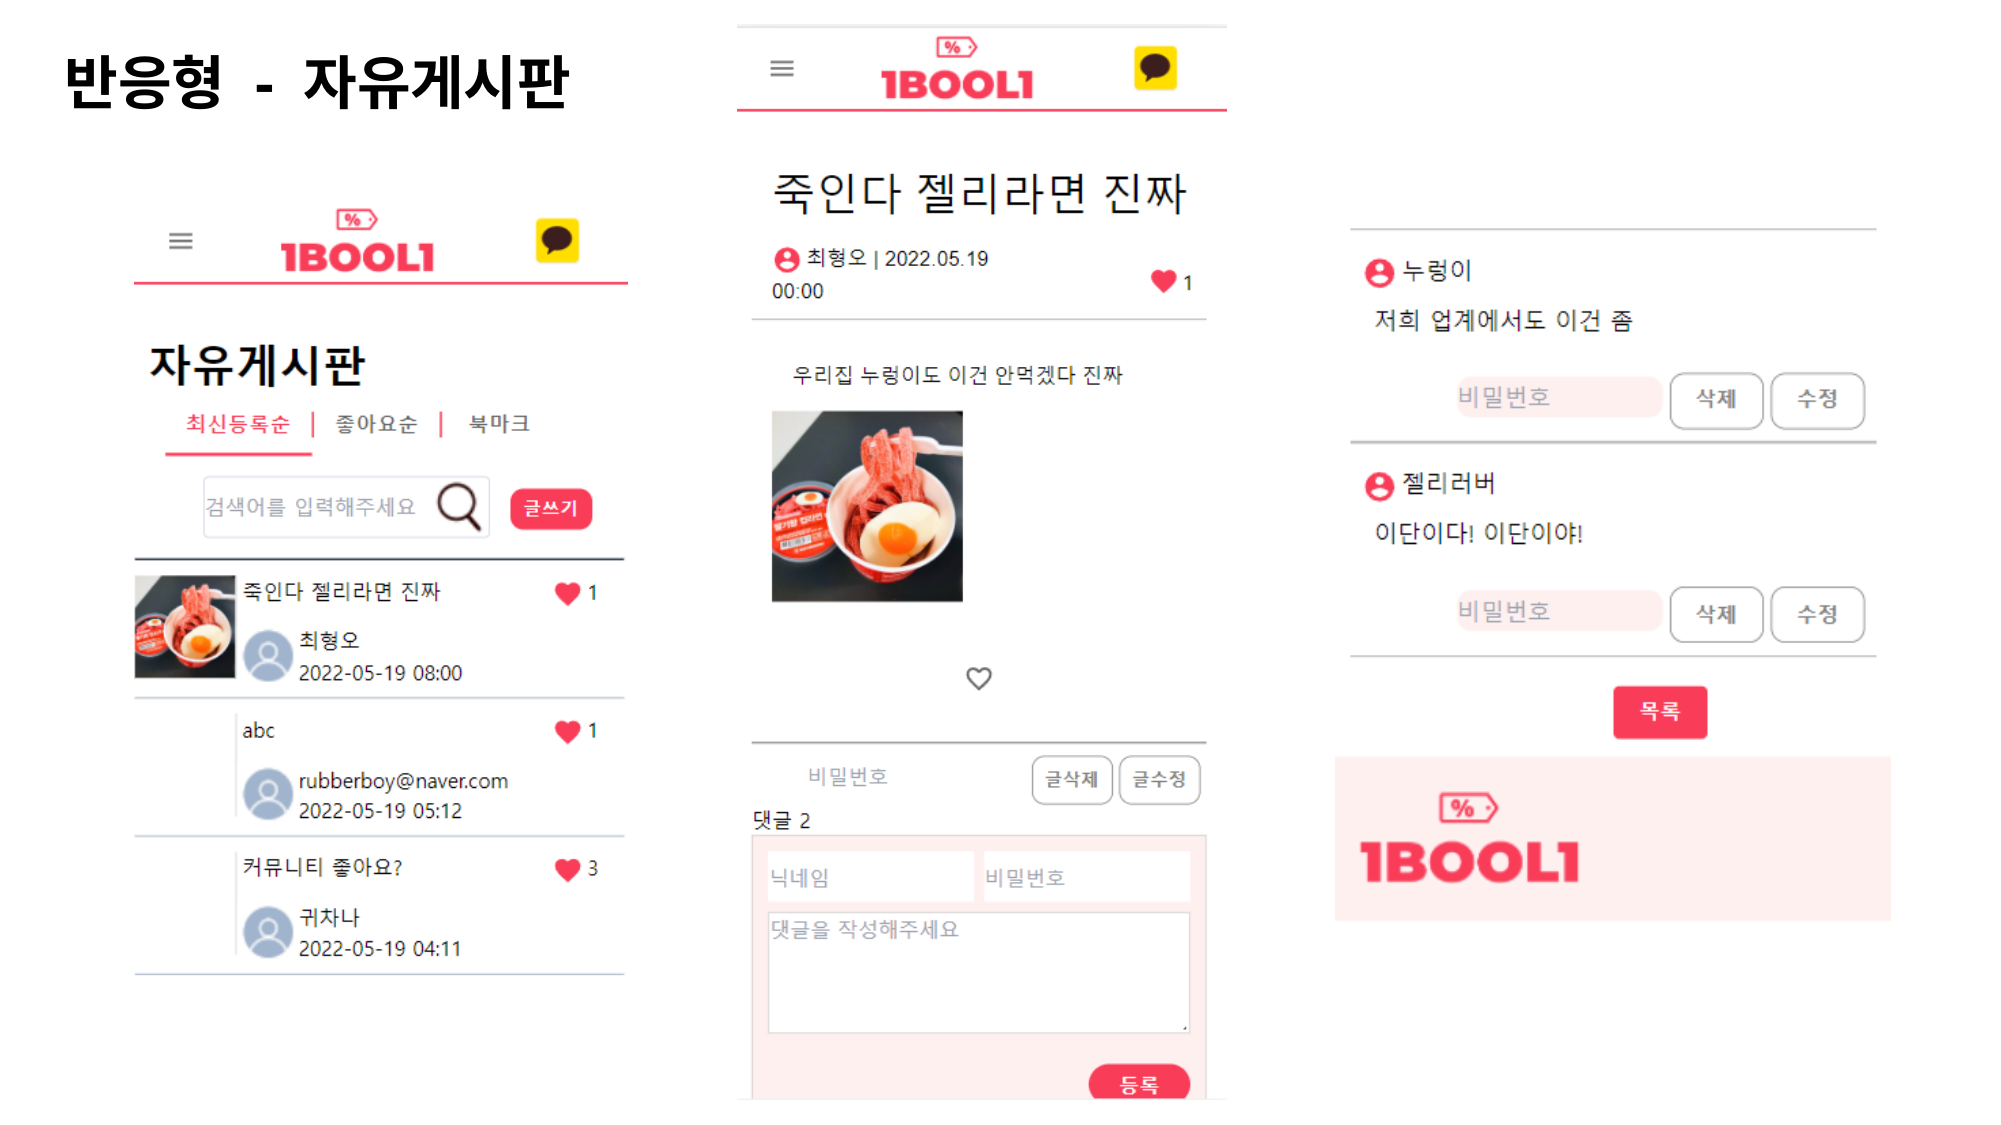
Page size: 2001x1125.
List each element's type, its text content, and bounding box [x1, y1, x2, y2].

picture [1335, 202, 1891, 923]
picture [737, 24, 1227, 1101]
text_box 반응형 - 자유게시판 [49, 38, 713, 124]
picture [134, 202, 629, 979]
